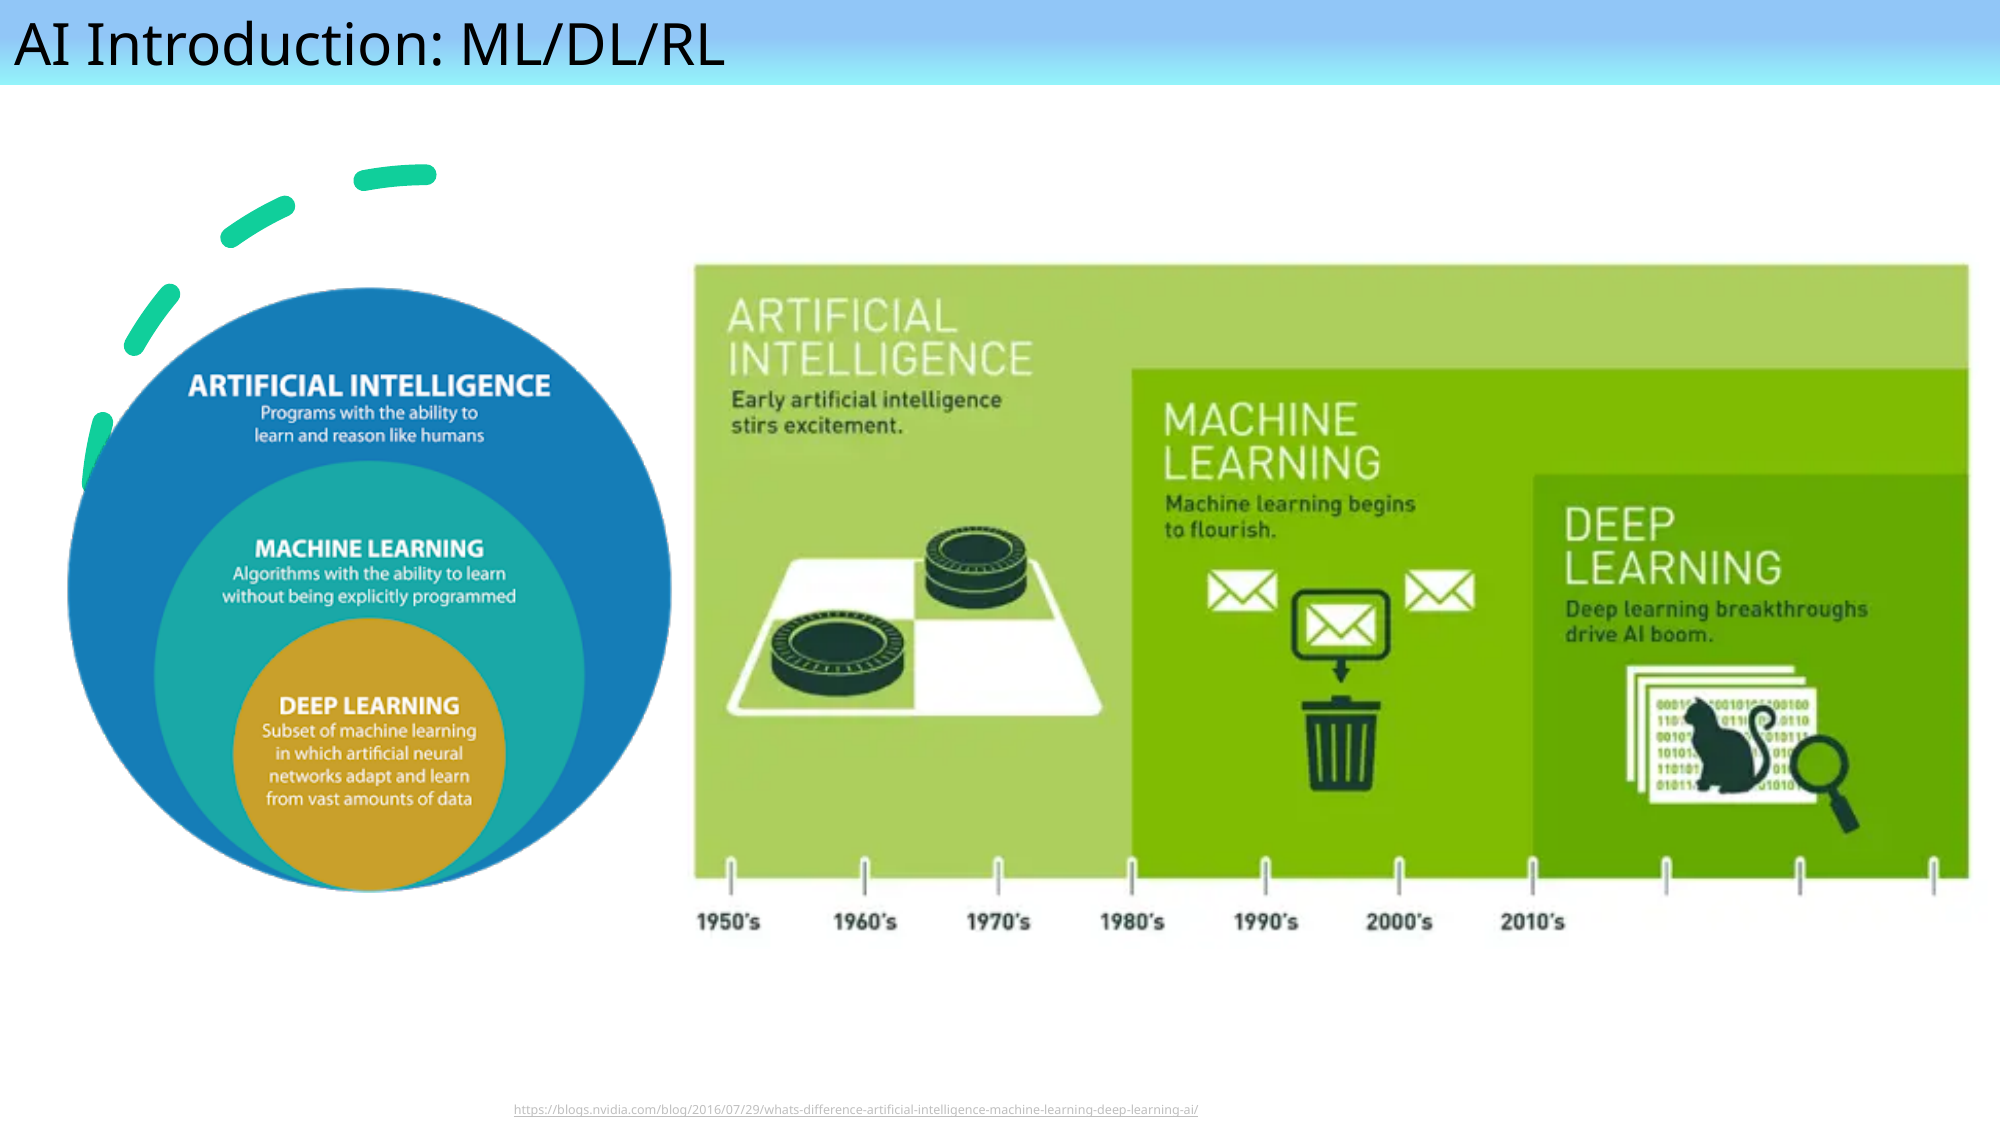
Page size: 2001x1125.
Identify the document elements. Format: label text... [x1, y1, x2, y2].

picture [57, 253, 2000, 949]
text_box https://blogs.nvidia.com/blog/2016/07/29/whats-difference-artificial-intelligence-machine-learning-deep-learning-ai/ [499, 1094, 1500, 1125]
text_box AI Introduction: ML/DL/RL [0, 0, 2000, 85]
